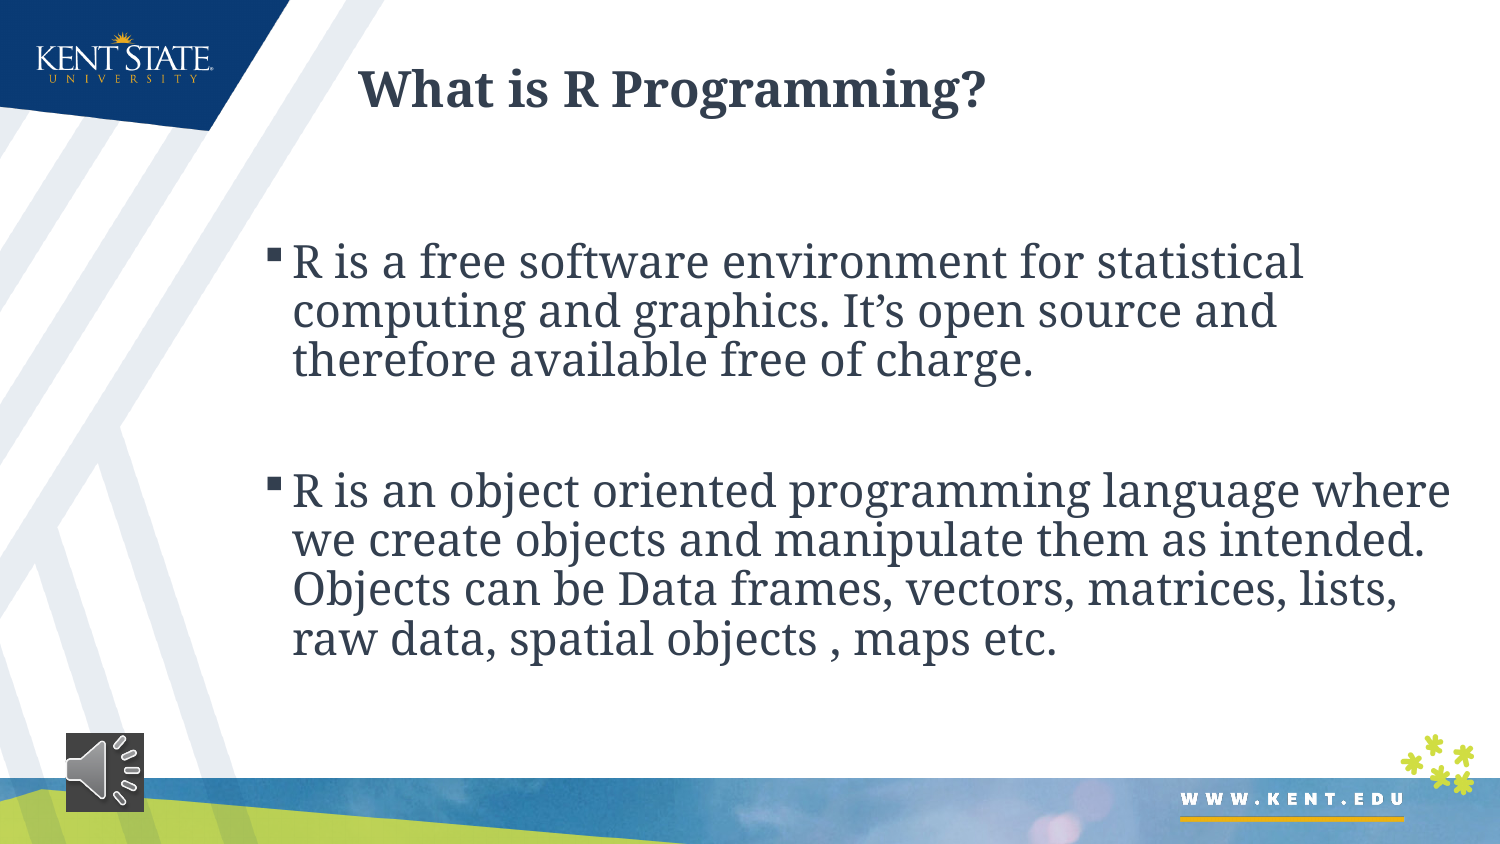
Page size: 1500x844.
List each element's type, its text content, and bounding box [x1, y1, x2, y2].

title What is R Programming? [343, 18, 1475, 164]
list R is a free software environment for statistical computing and graphics. It’s open source and therefore available free of charge. R is an object oriented programming language where we create objects and manipulate them as intended. Objects can be Data frames, vectors, matrices, lists, raw data, spatial objects , maps etc. [248, 231, 1475, 705]
picture [0, 0, 1500, 844]
